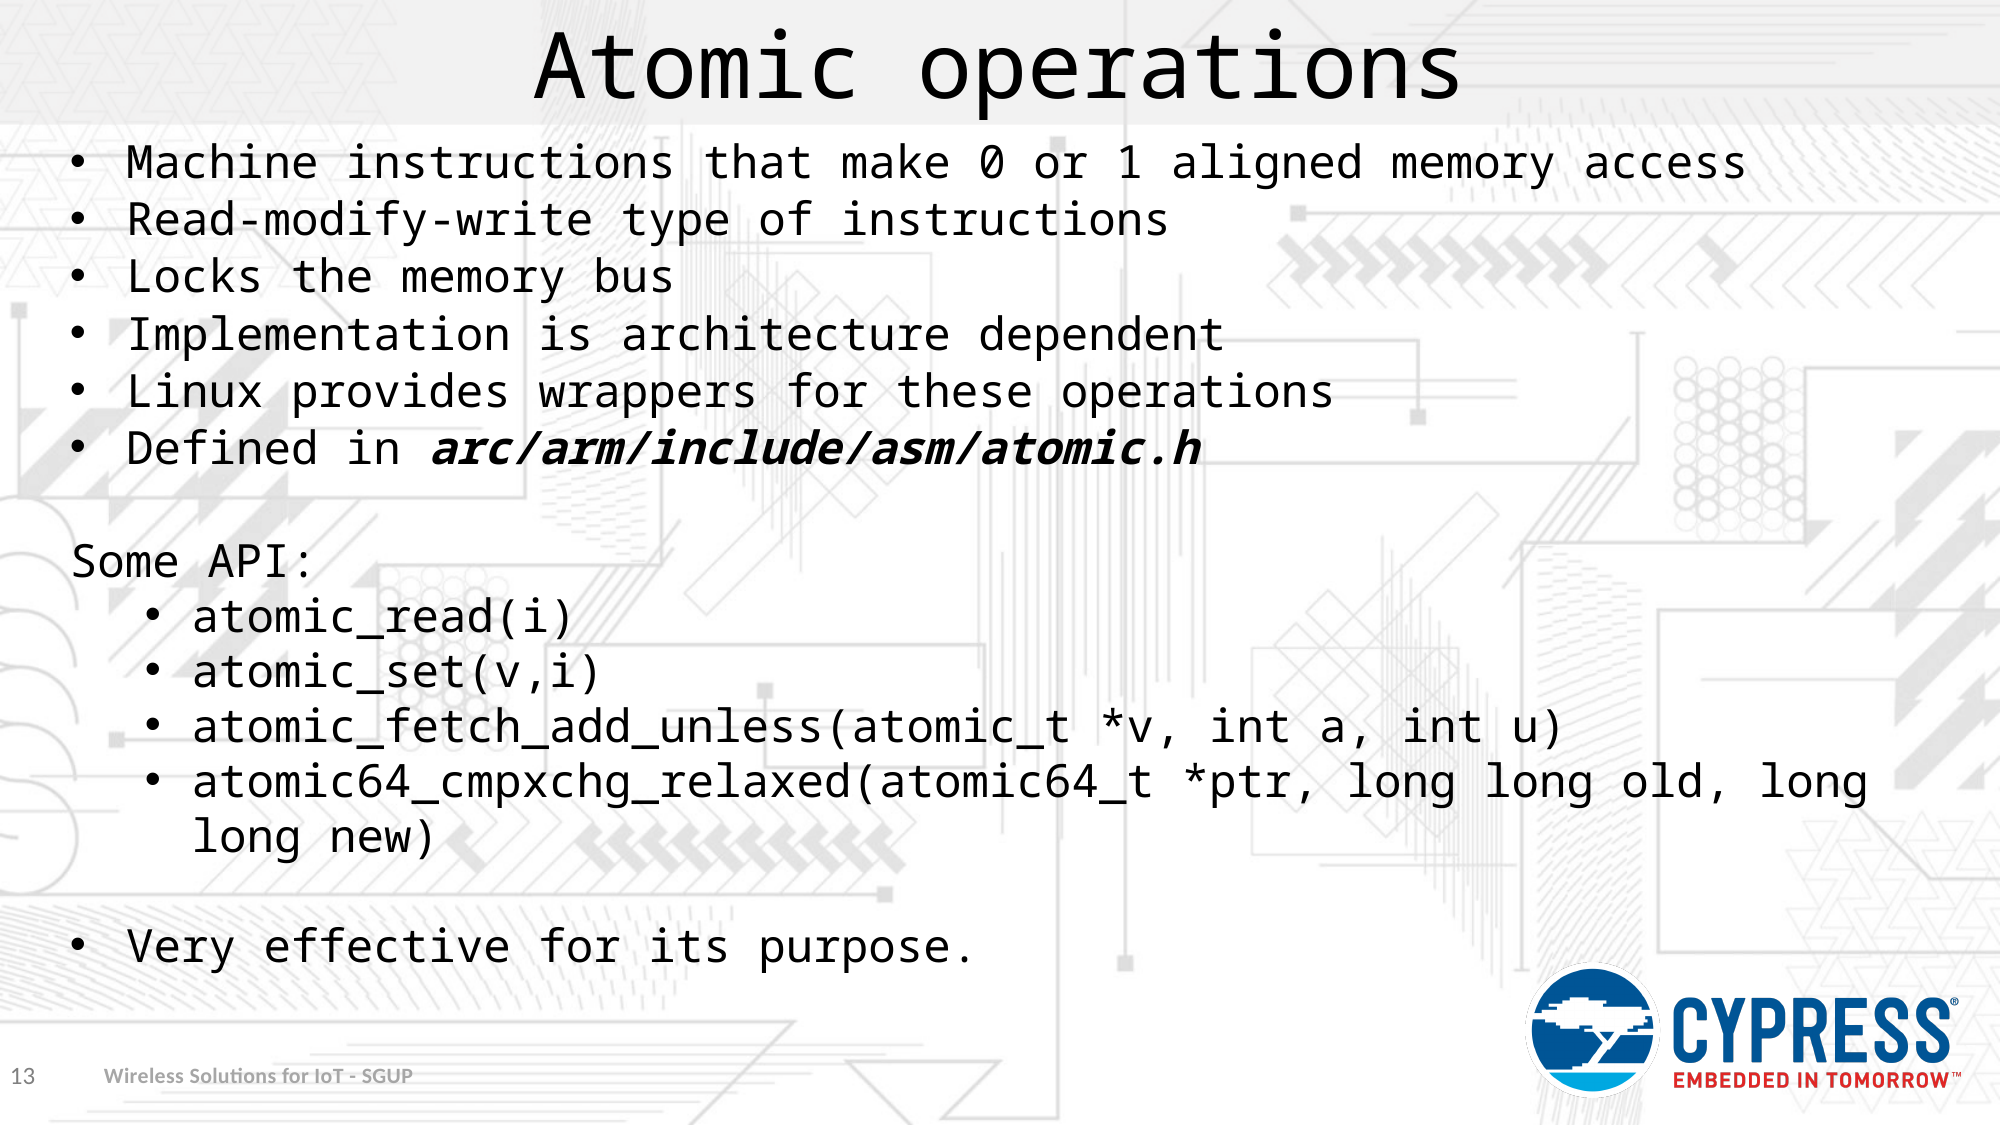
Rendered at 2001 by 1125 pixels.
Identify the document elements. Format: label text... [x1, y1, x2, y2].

text_box Atomic operations [0, 0, 2000, 125]
picture [0, 125, 2000, 1125]
text_box Machine instructions that make 0 or 1 aligned memory access Read-modify-write type of instructions Locks the memory bus Implementation is architecture dependent Linux provides wrappers for these operations Defined in arc/arm/include/asm/atomic.h Some API: atomic_read(i) atomic_set(v,i) atomic_fetch_add_unless(atomic_t *v, int a, int u) atomic64_cmpxchg_relaxed(atomic64_t *ptr, long long old, long long new) Very effective for its purpose. [55, 125, 1898, 1079]
